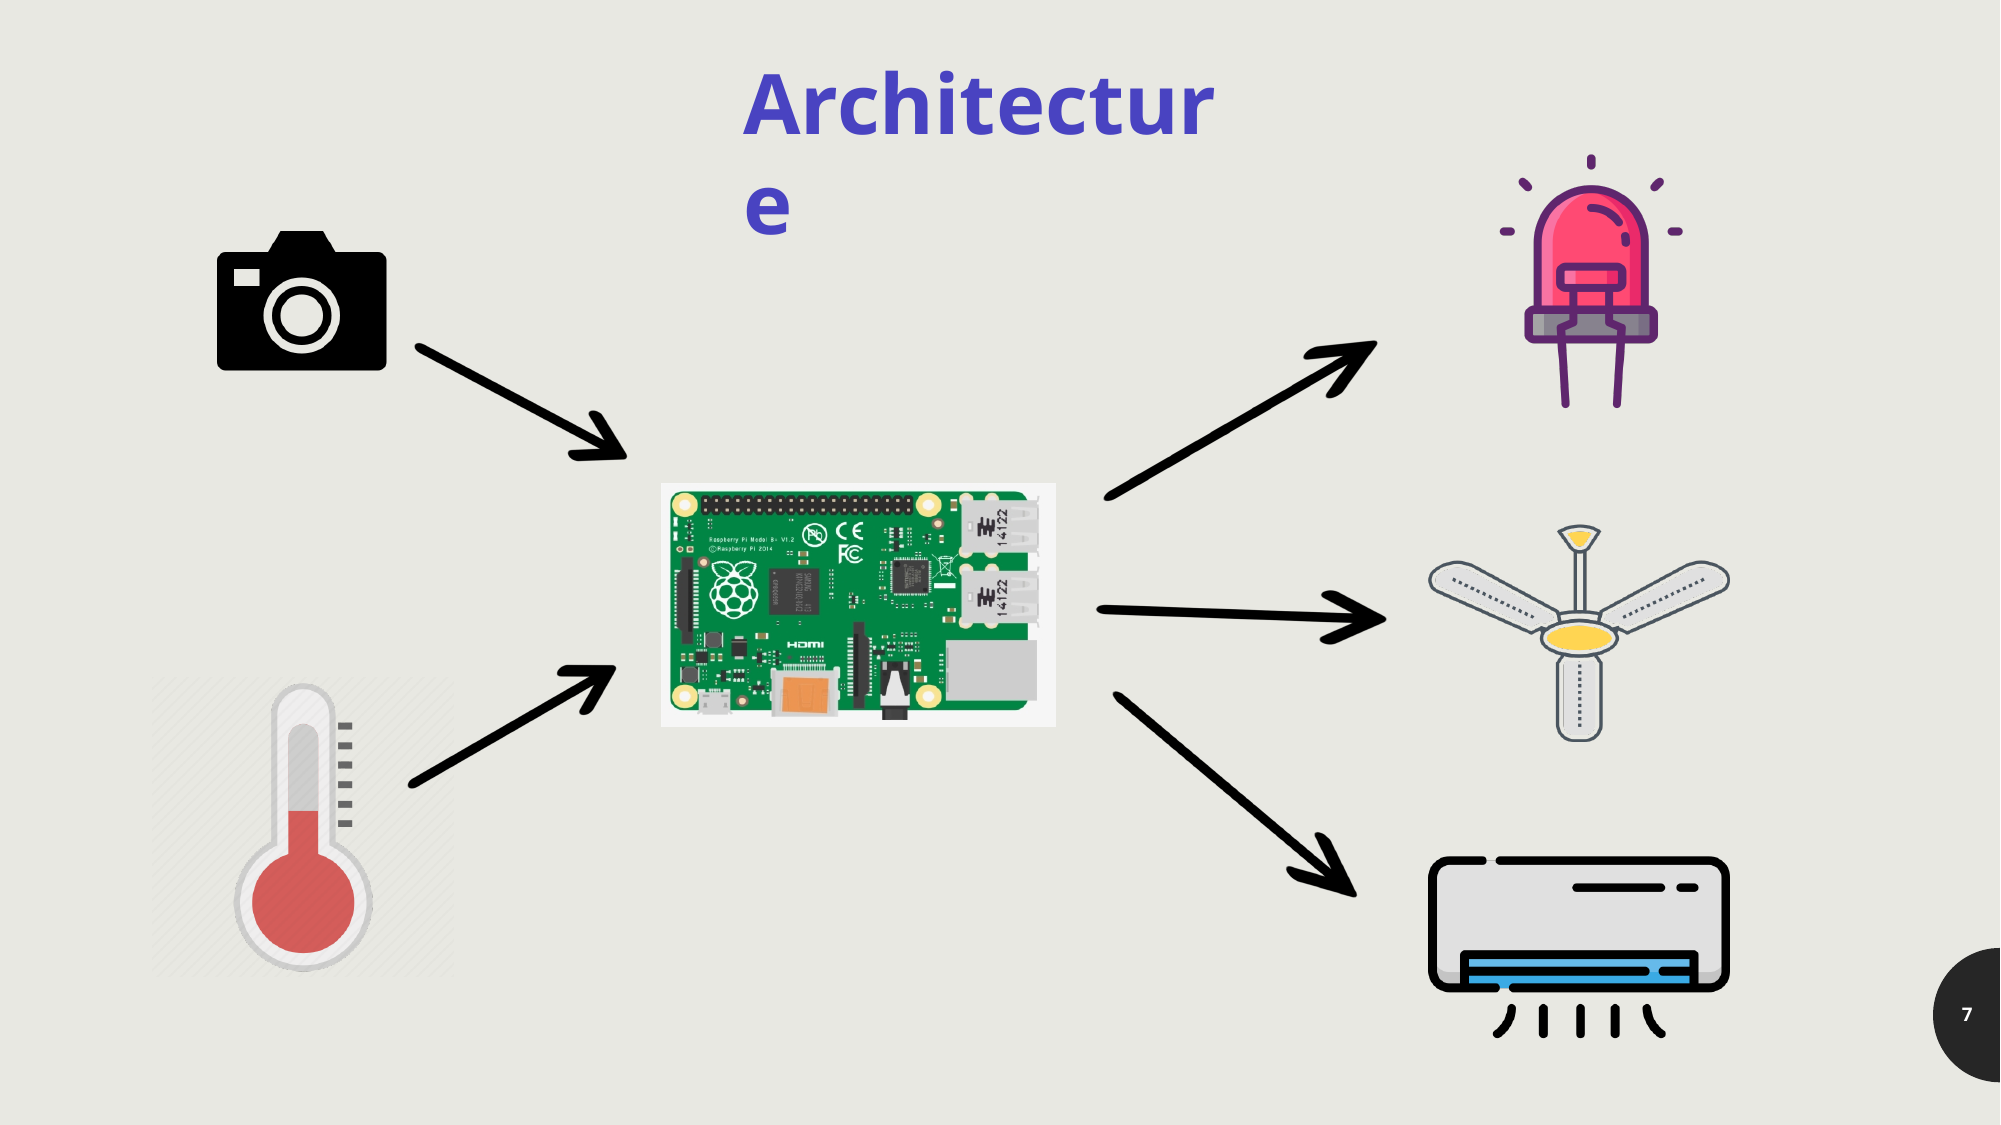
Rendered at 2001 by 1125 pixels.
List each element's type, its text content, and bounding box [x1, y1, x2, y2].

text_box Architecture [728, 43, 1271, 259]
slide_number 7 [1933, 985, 2000, 1046]
picture [1054, 269, 1426, 963]
picture [1461, 151, 1721, 411]
picture [200, 199, 671, 529]
picture [1428, 797, 1730, 1097]
picture [152, 483, 1056, 977]
picture [1428, 483, 1730, 783]
